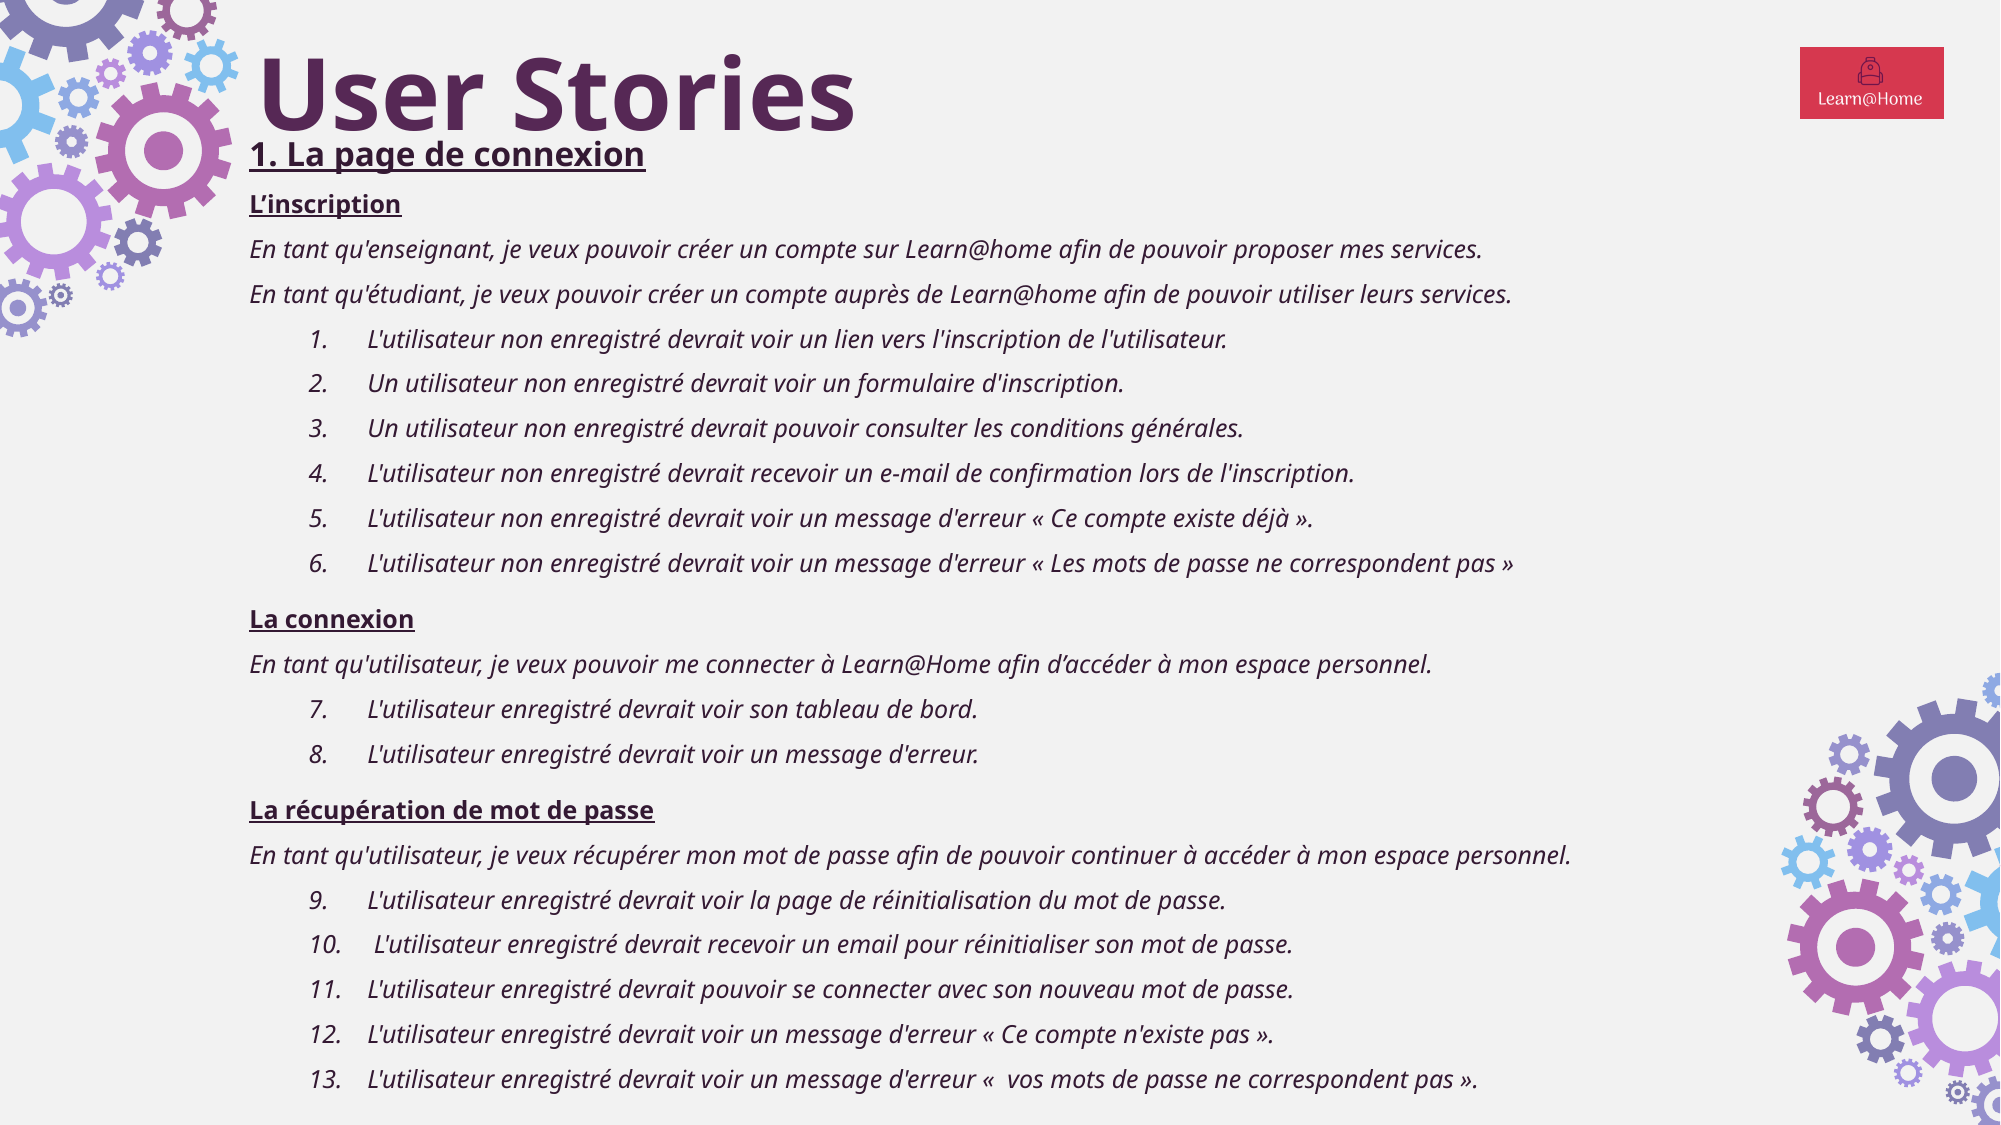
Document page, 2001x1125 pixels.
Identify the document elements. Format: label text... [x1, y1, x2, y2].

picture [1800, 47, 1944, 119]
text_box User Stories [241, 23, 2000, 159]
text_box 1. La page de connexion L’inscription En tant qu'enseignant, je veux pouvoir créer un compte sur Learn@home afin de pouvoir proposer mes services. En tant qu'étudiant, je veux pouvoir créer un compte auprès de Learn@home afin de pouvoir utiliser leurs services. L'utilisateur non enregistré devrait voir un lien vers l'inscription de l'utilisateur. Un utilisateur non enregistré devrait voir un formulaire d'inscription. Un utilisateur non enregistré devrait pouvoir consulter les conditions générales. L'utilisateur non enregistré devrait recevoir un e-mail de confirmation lors de l'inscription. L'utilisateur non enregistré devrait voir un message d'erreur « Ce compte existe déjà ». L'utilisateur non enregistré devrait voir un message d'erreur « Les mots de passe ne correspondent pas » La connexion En tant qu'utilisateur, je veux pouvoir me connecter à Learn@Home afin d’accéder à mon espace personnel. L'utilisateur enregistré devrait voir son tableau de bord. L'utilisateur enregistré devrait voir un message d'erreur. La récupération de mot de passe En tant qu'utilisateur, je veux récupérer mon mot de passe afin de pouvoir continuer à accéder à mon espace personnel. L'utilisateur enregistré devrait voir la page de réinitialisation du mot de passe. L'utilisateur enregistré devrait recevoir un email pour réinitialiser son mot de passe. L'utilisateur enregistré devrait pouvoir se connecter avec son nouveau mot de passe. L'utilisateur enregistré devrait voir un message d'erreur « Ce compte n'existe pas ». L'utilisateur enregistré devrait voir un message d'erreur « vos mots de passe ne correspondent pas ». [234, 106, 1764, 1101]
